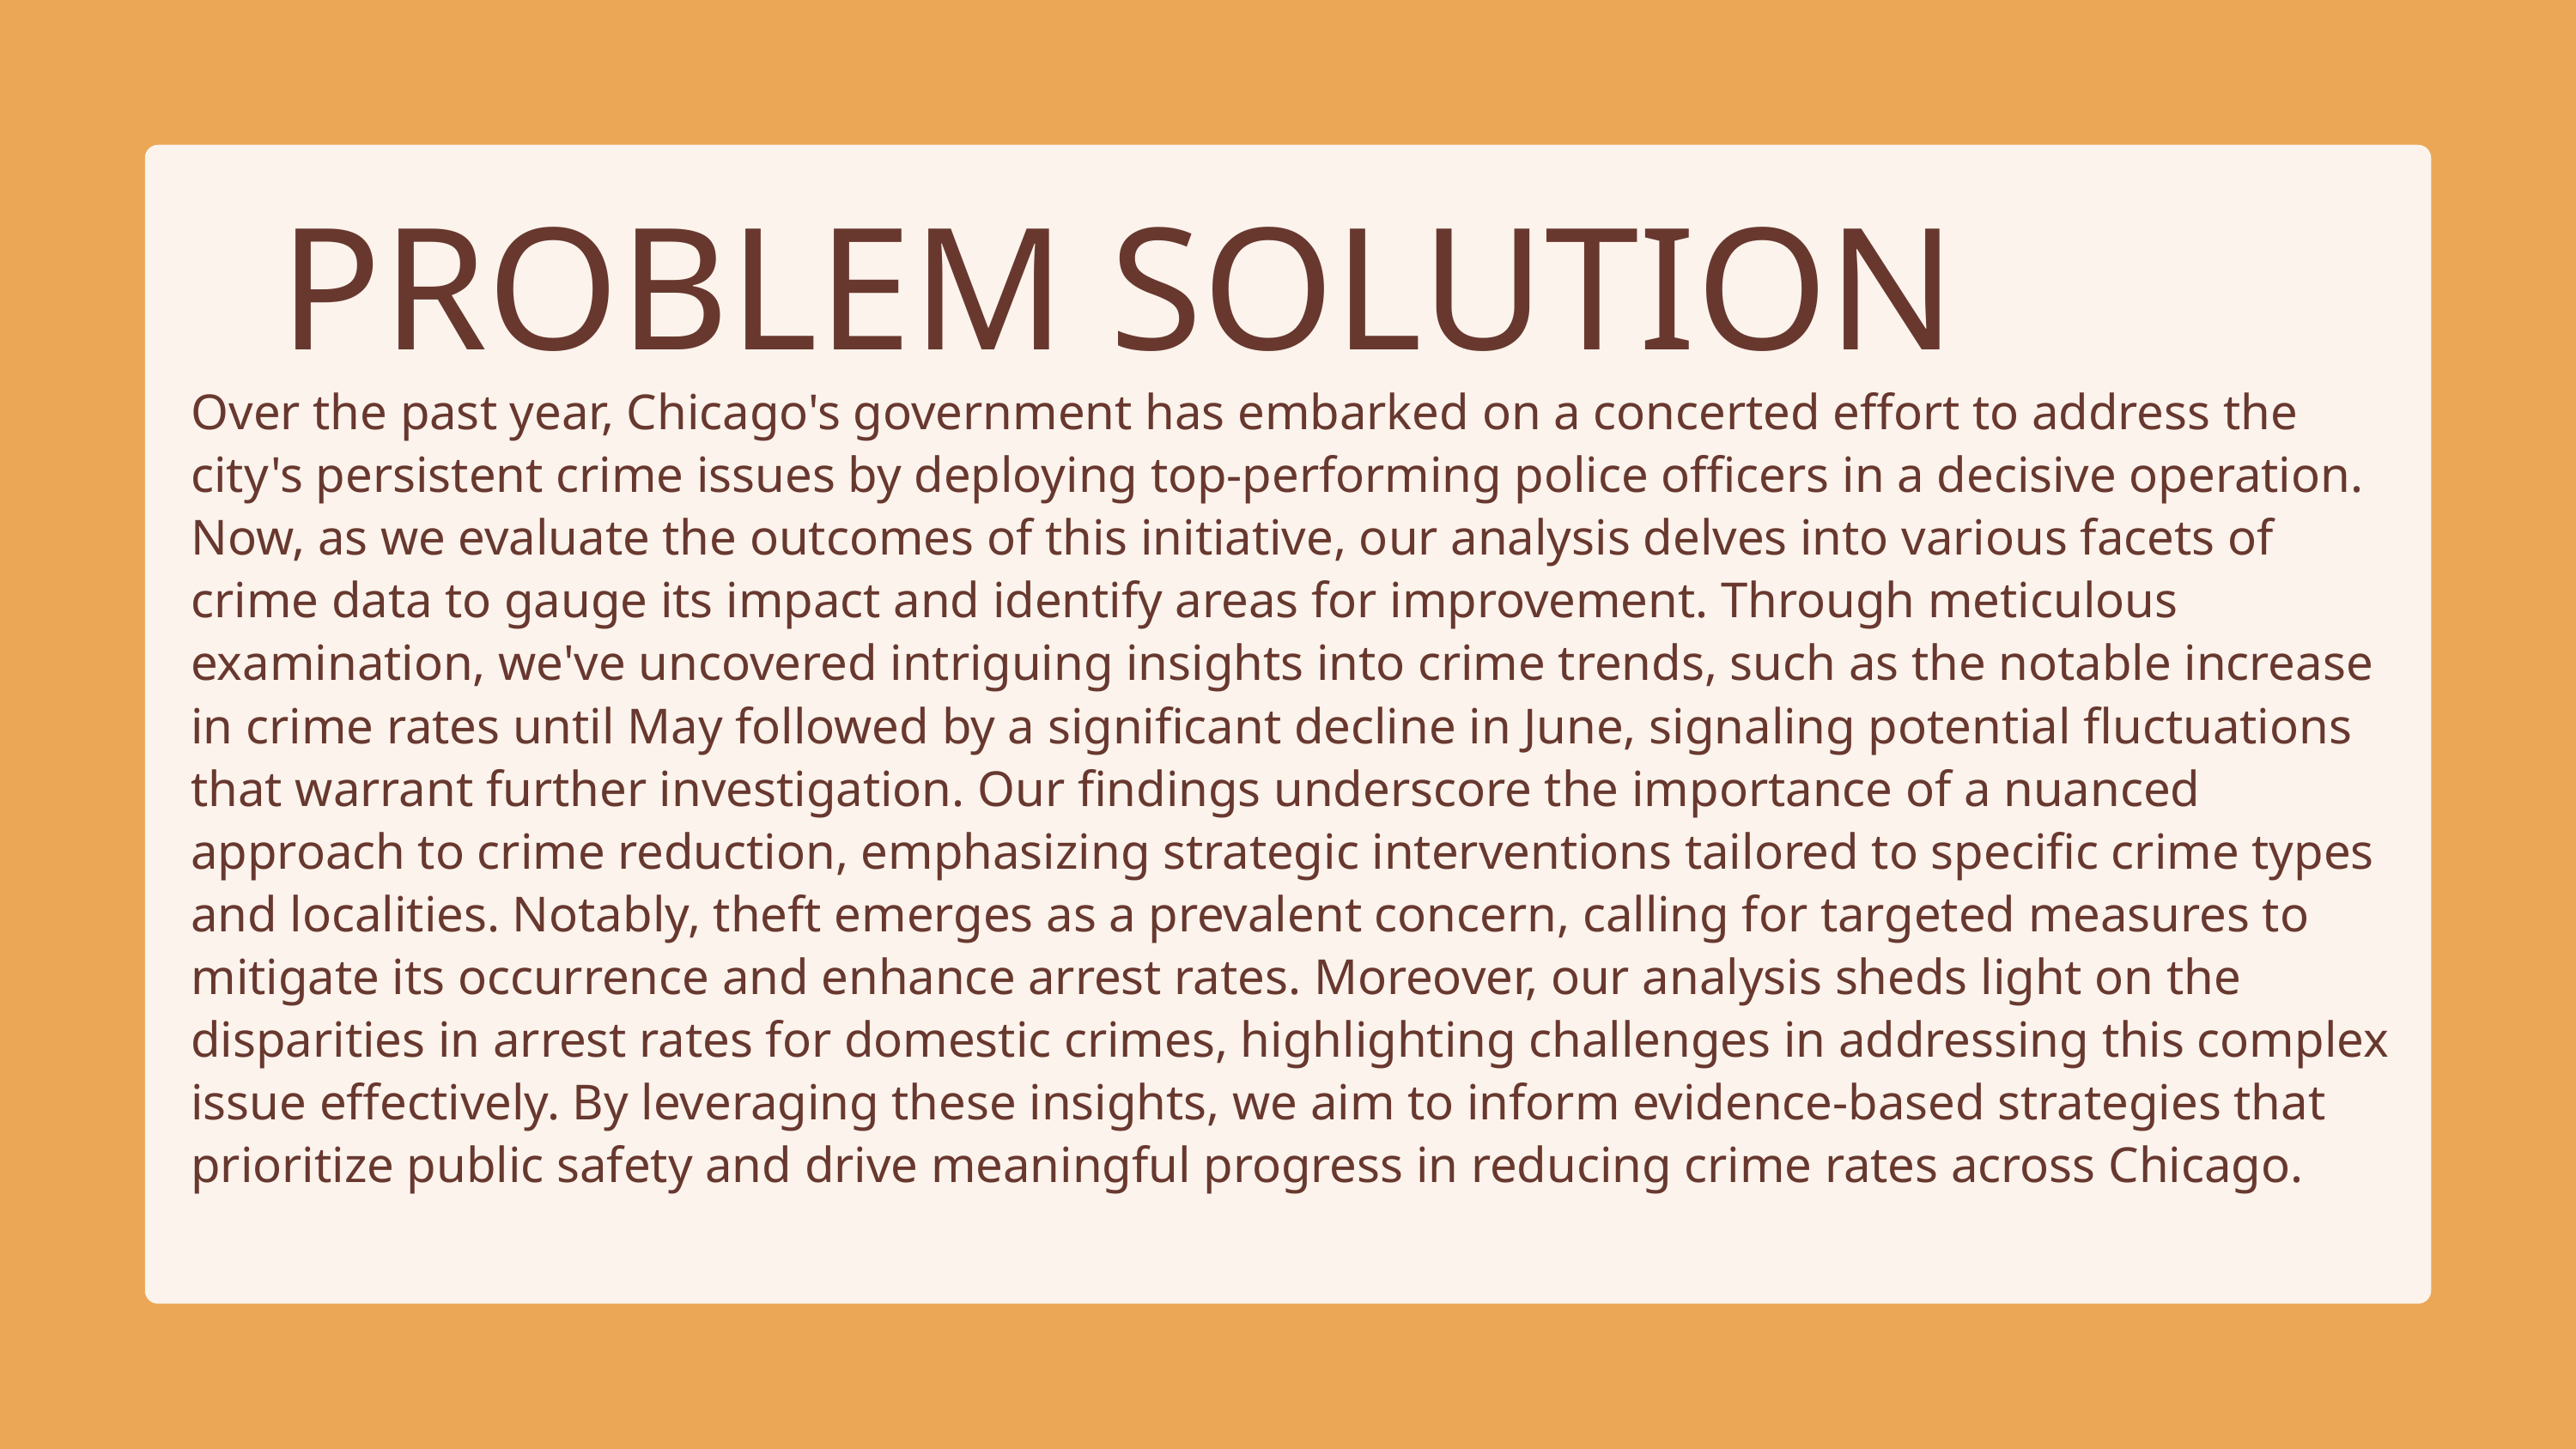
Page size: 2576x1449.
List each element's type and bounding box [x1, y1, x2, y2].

text_box [144, 144, 2432, 1304]
